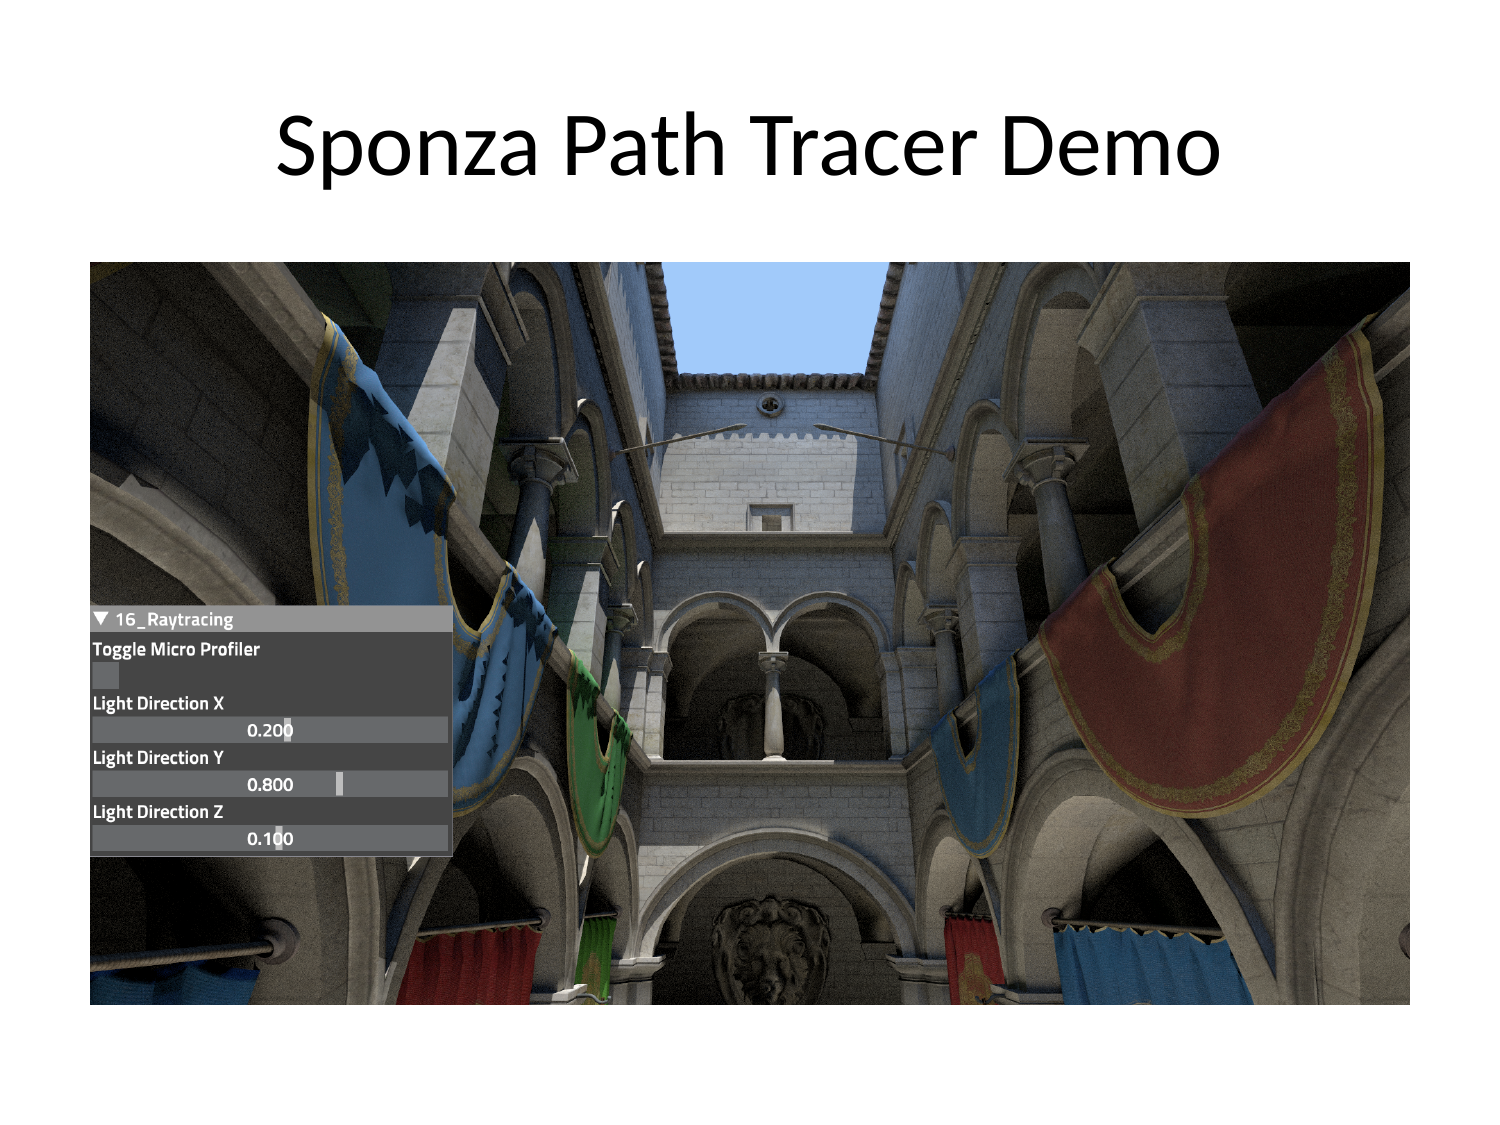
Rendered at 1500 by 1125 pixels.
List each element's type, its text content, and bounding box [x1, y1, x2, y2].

title Sponza Path Tracer Demo [75, 45, 1425, 233]
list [89, 262, 1411, 1006]
